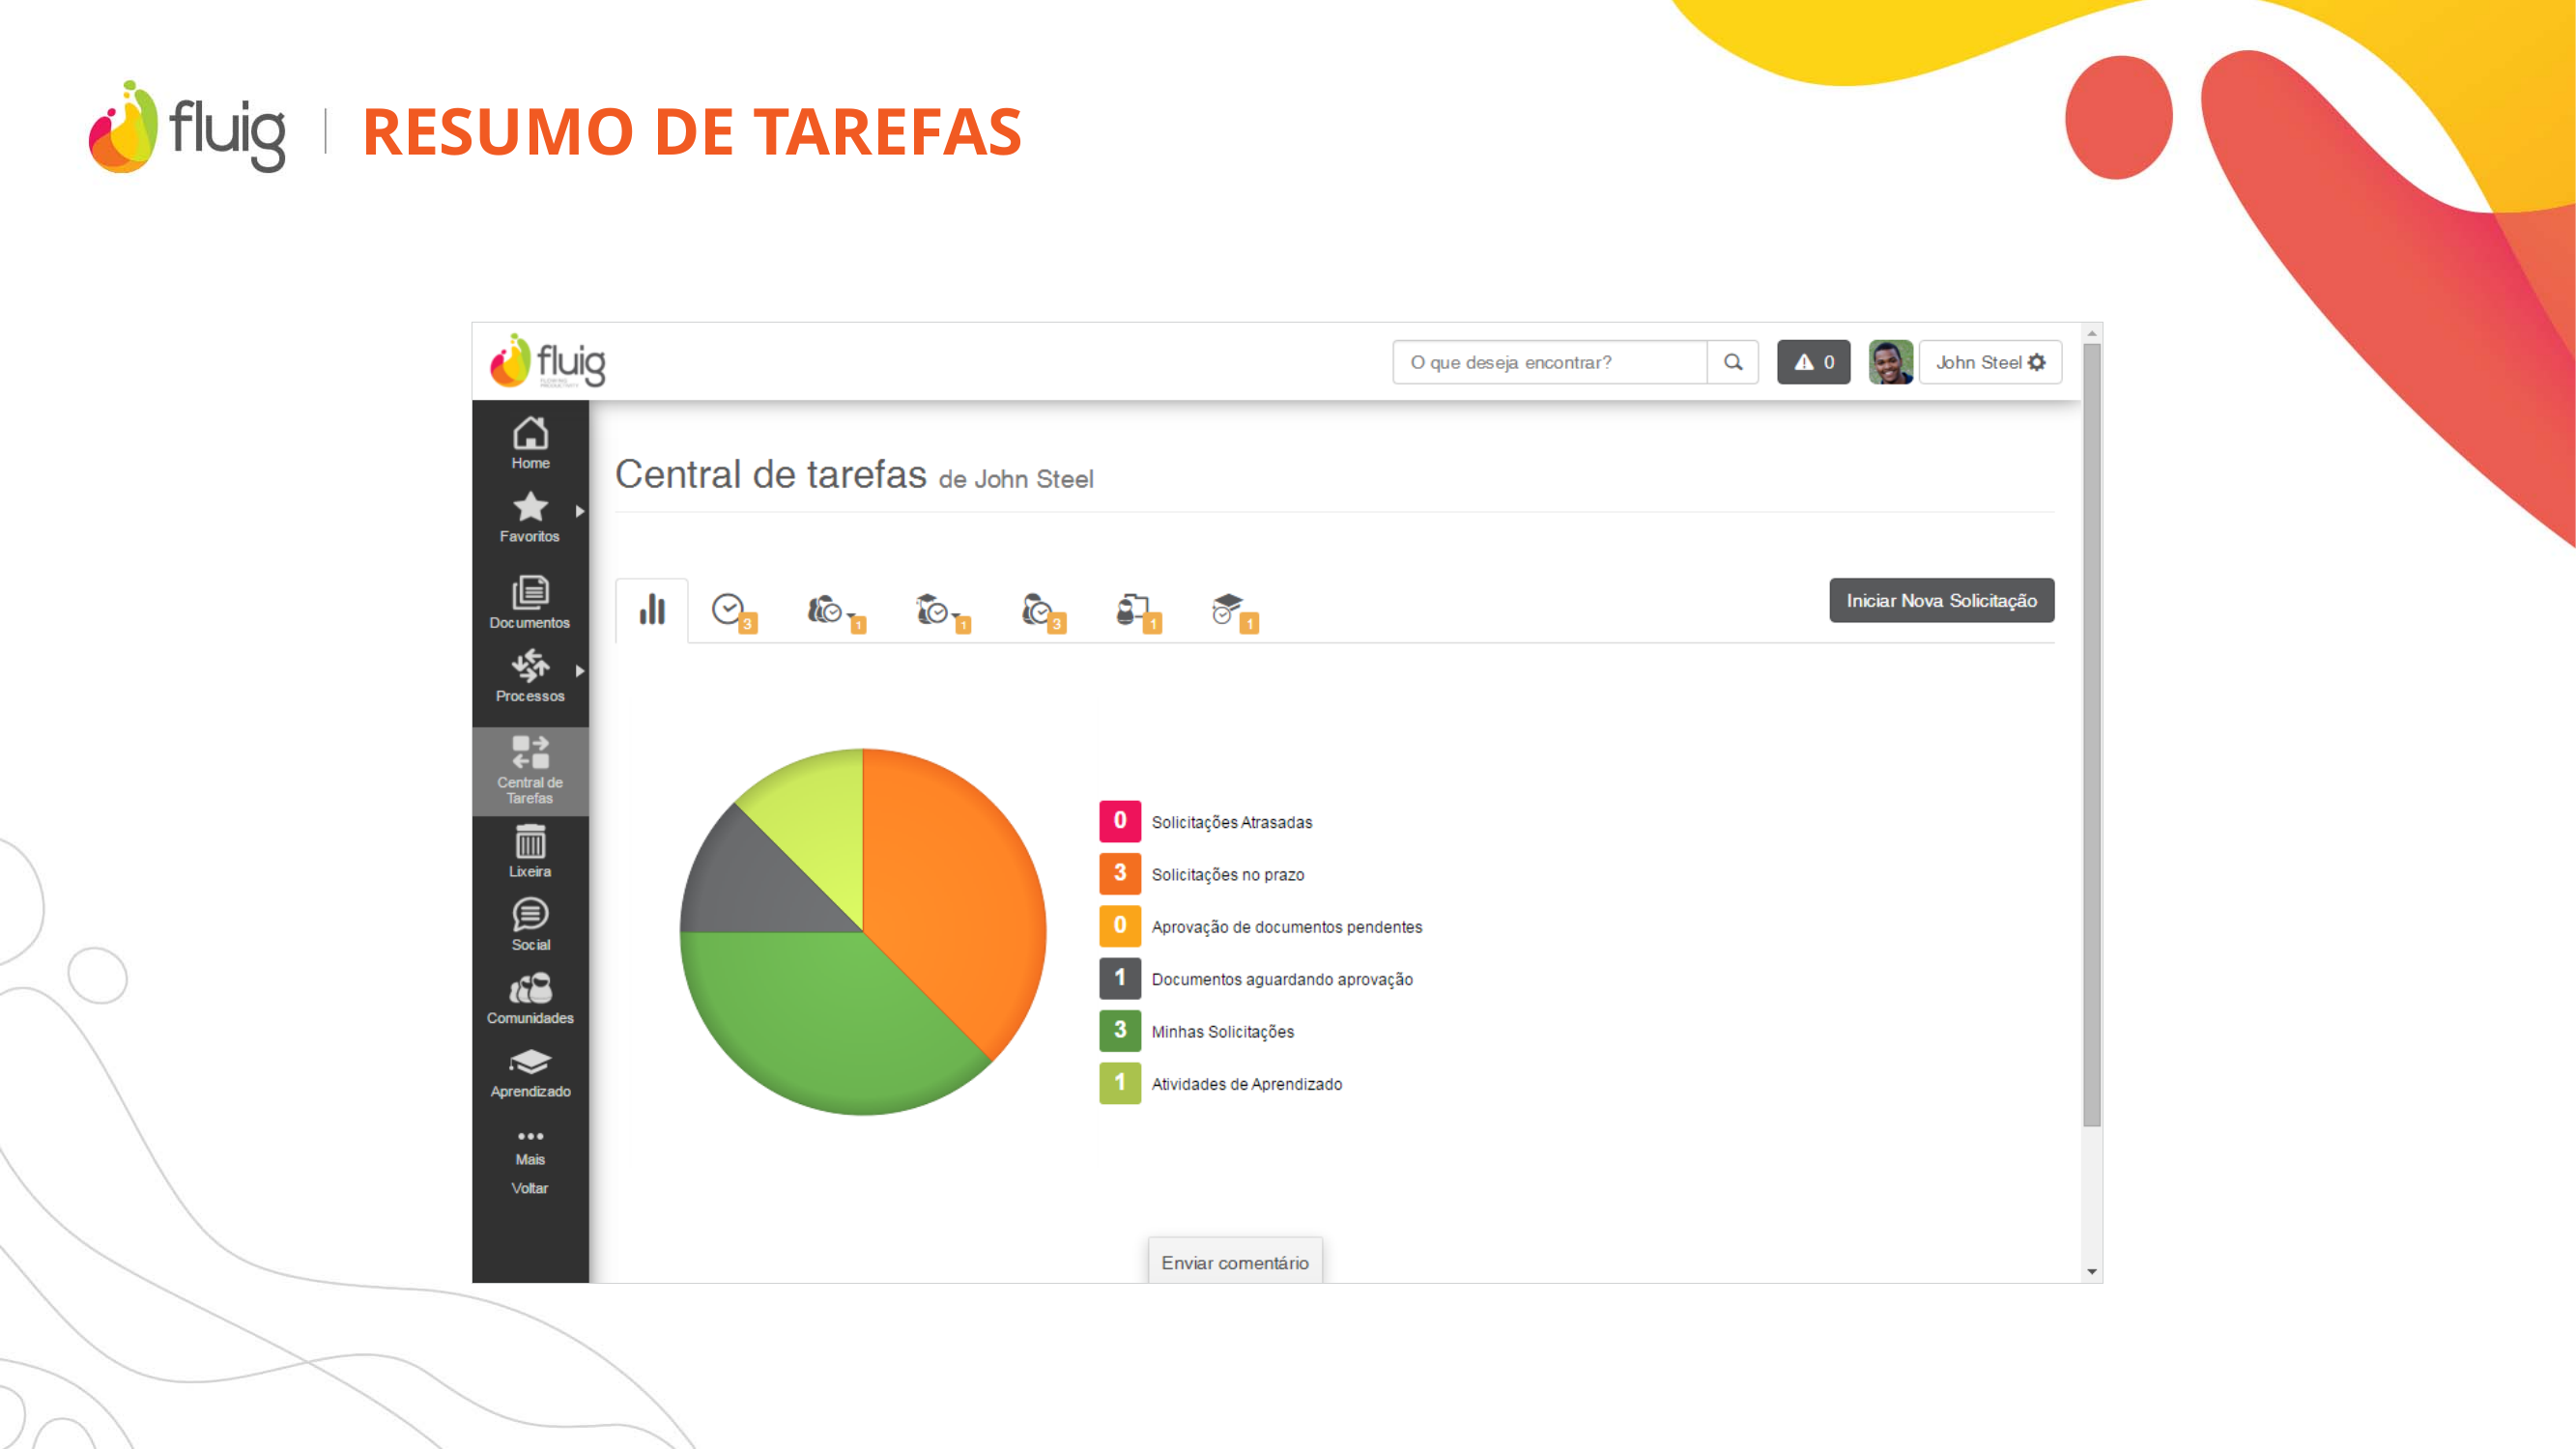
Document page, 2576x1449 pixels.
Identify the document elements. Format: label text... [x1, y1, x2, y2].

picture [0, 0, 2576, 1449]
title Resumo de tarefas [346, 83, 1727, 289]
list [472, 322, 2104, 1285]
